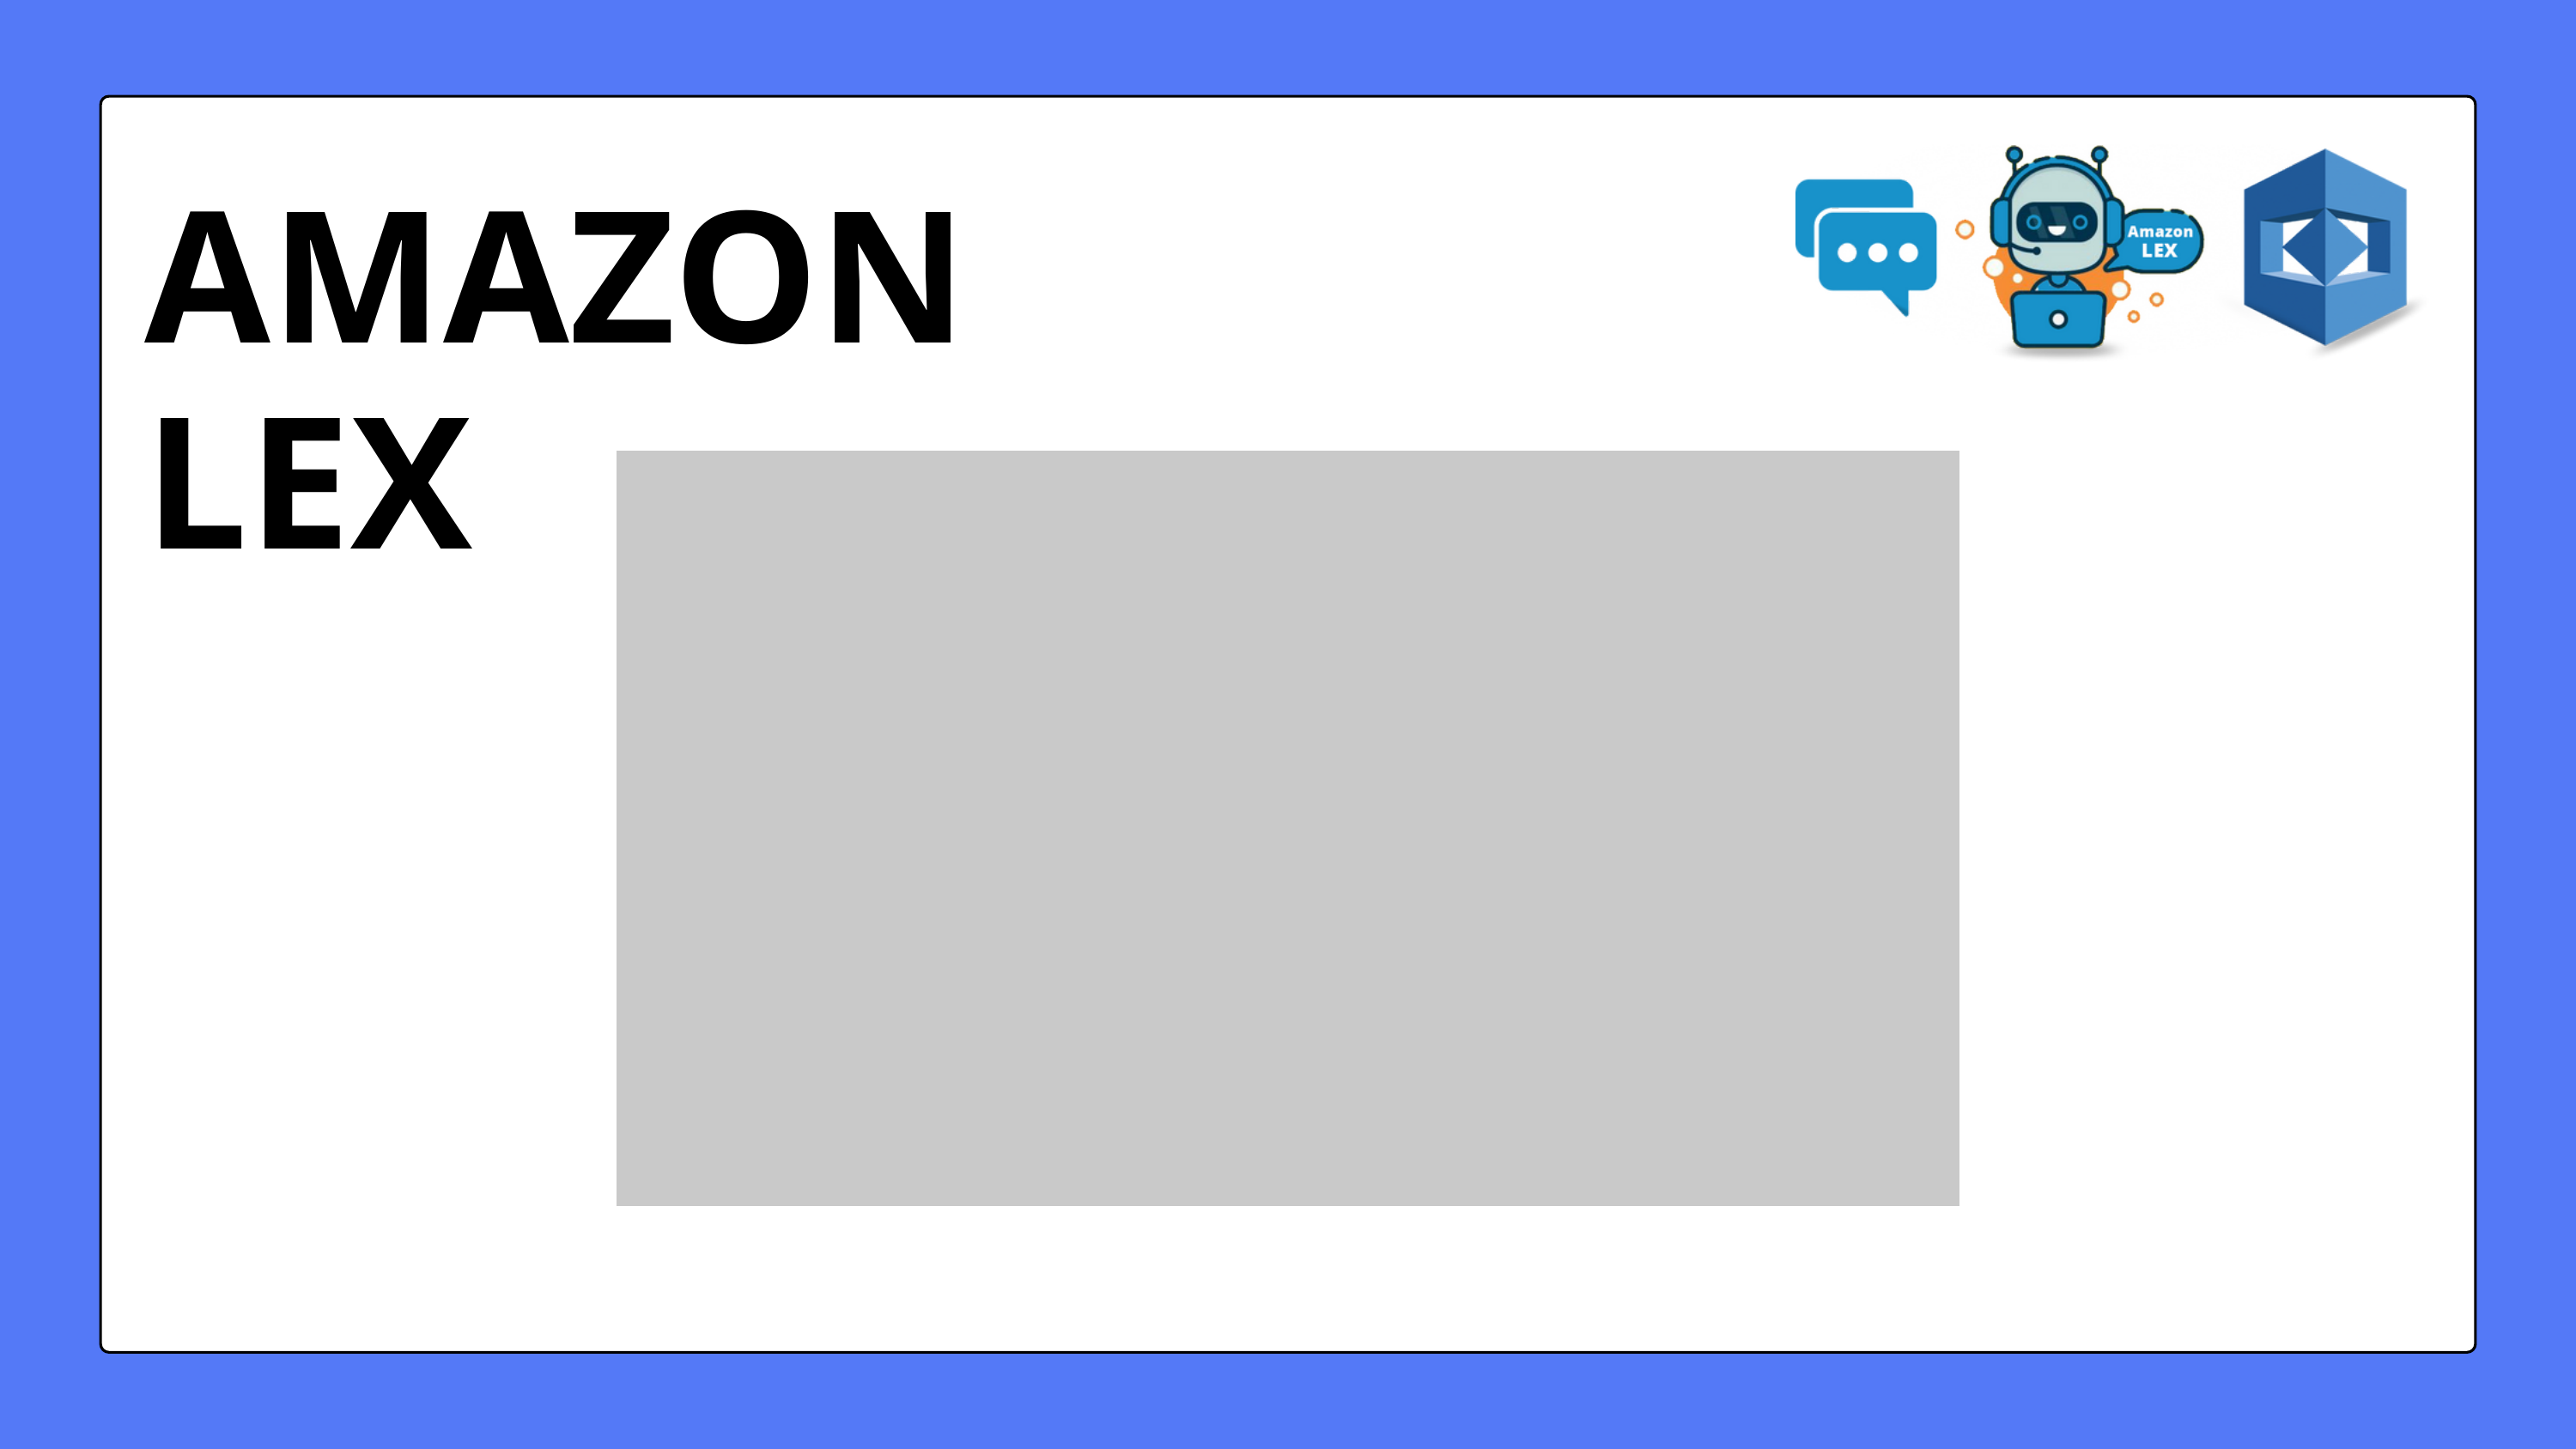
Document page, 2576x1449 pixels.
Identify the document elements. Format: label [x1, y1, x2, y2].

text_box [100, 76, 2476, 1353]
picture [616, 451, 1960, 1207]
